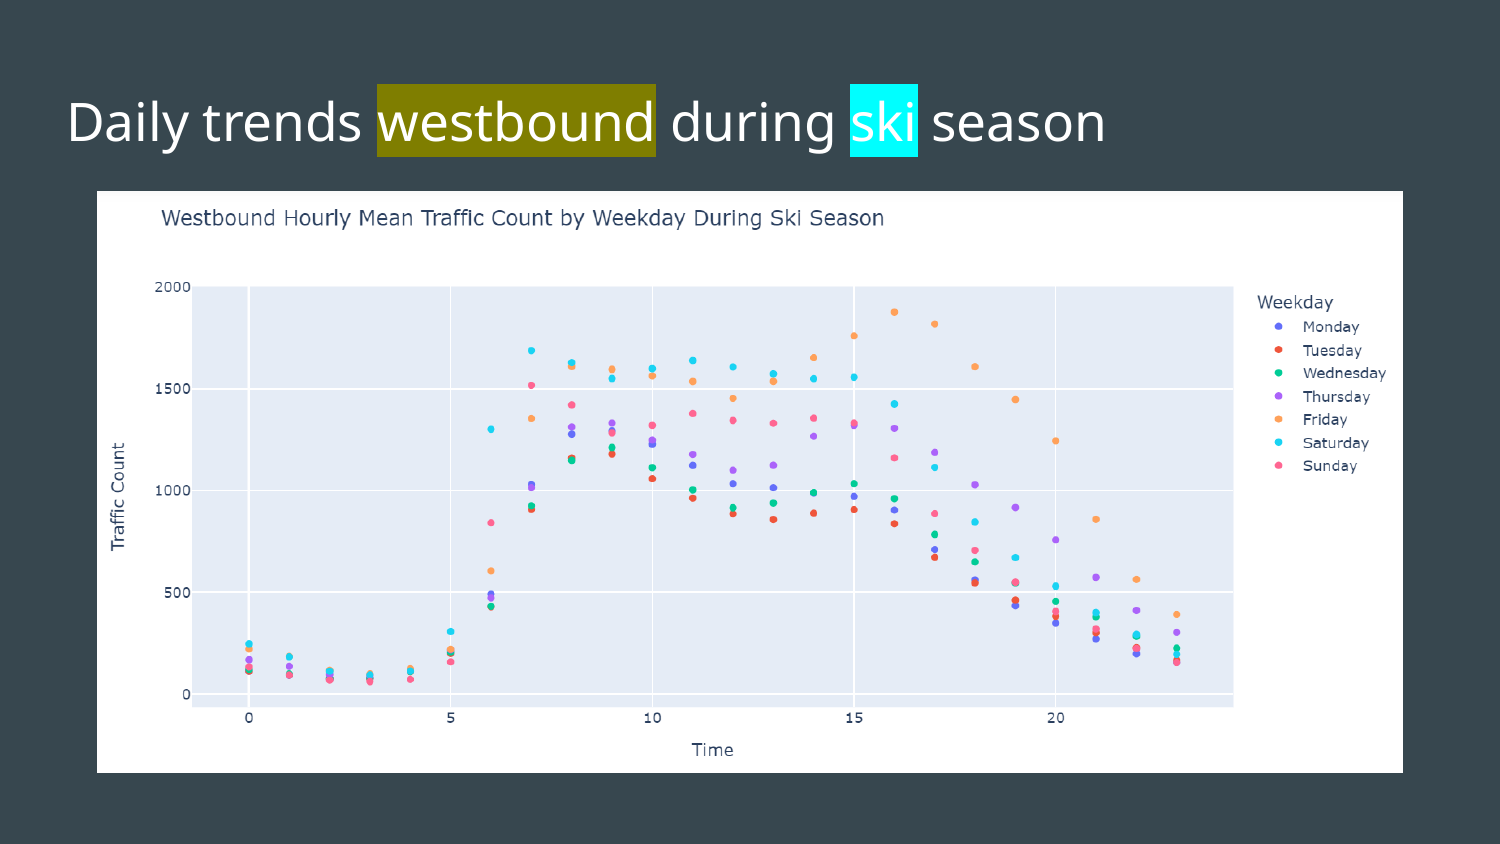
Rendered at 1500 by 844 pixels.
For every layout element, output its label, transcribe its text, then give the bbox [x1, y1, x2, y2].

title Daily trends westbound during ski season [51, 72, 1449, 167]
picture [97, 191, 1403, 773]
